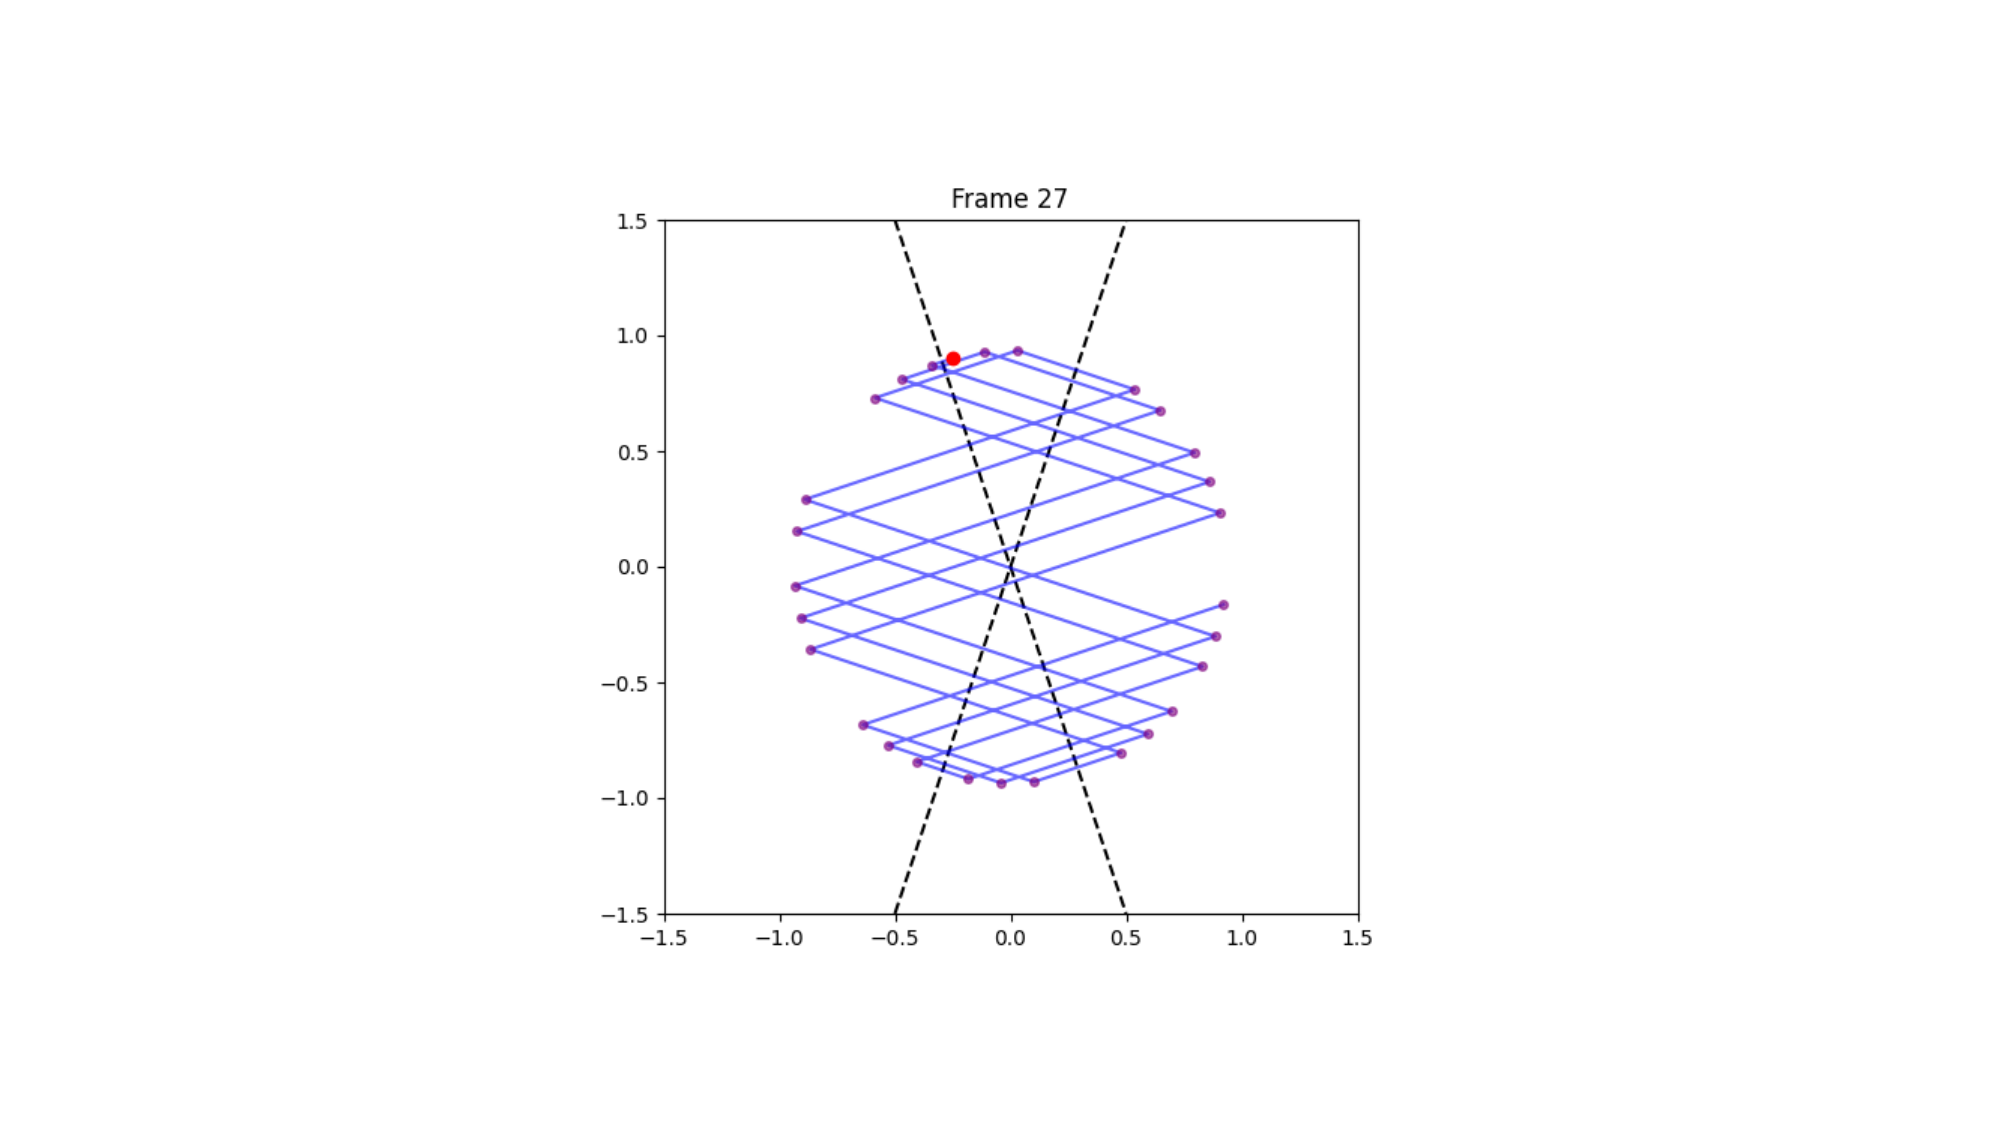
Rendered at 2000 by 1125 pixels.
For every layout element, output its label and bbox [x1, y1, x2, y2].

picture [549, 112, 1450, 1013]
